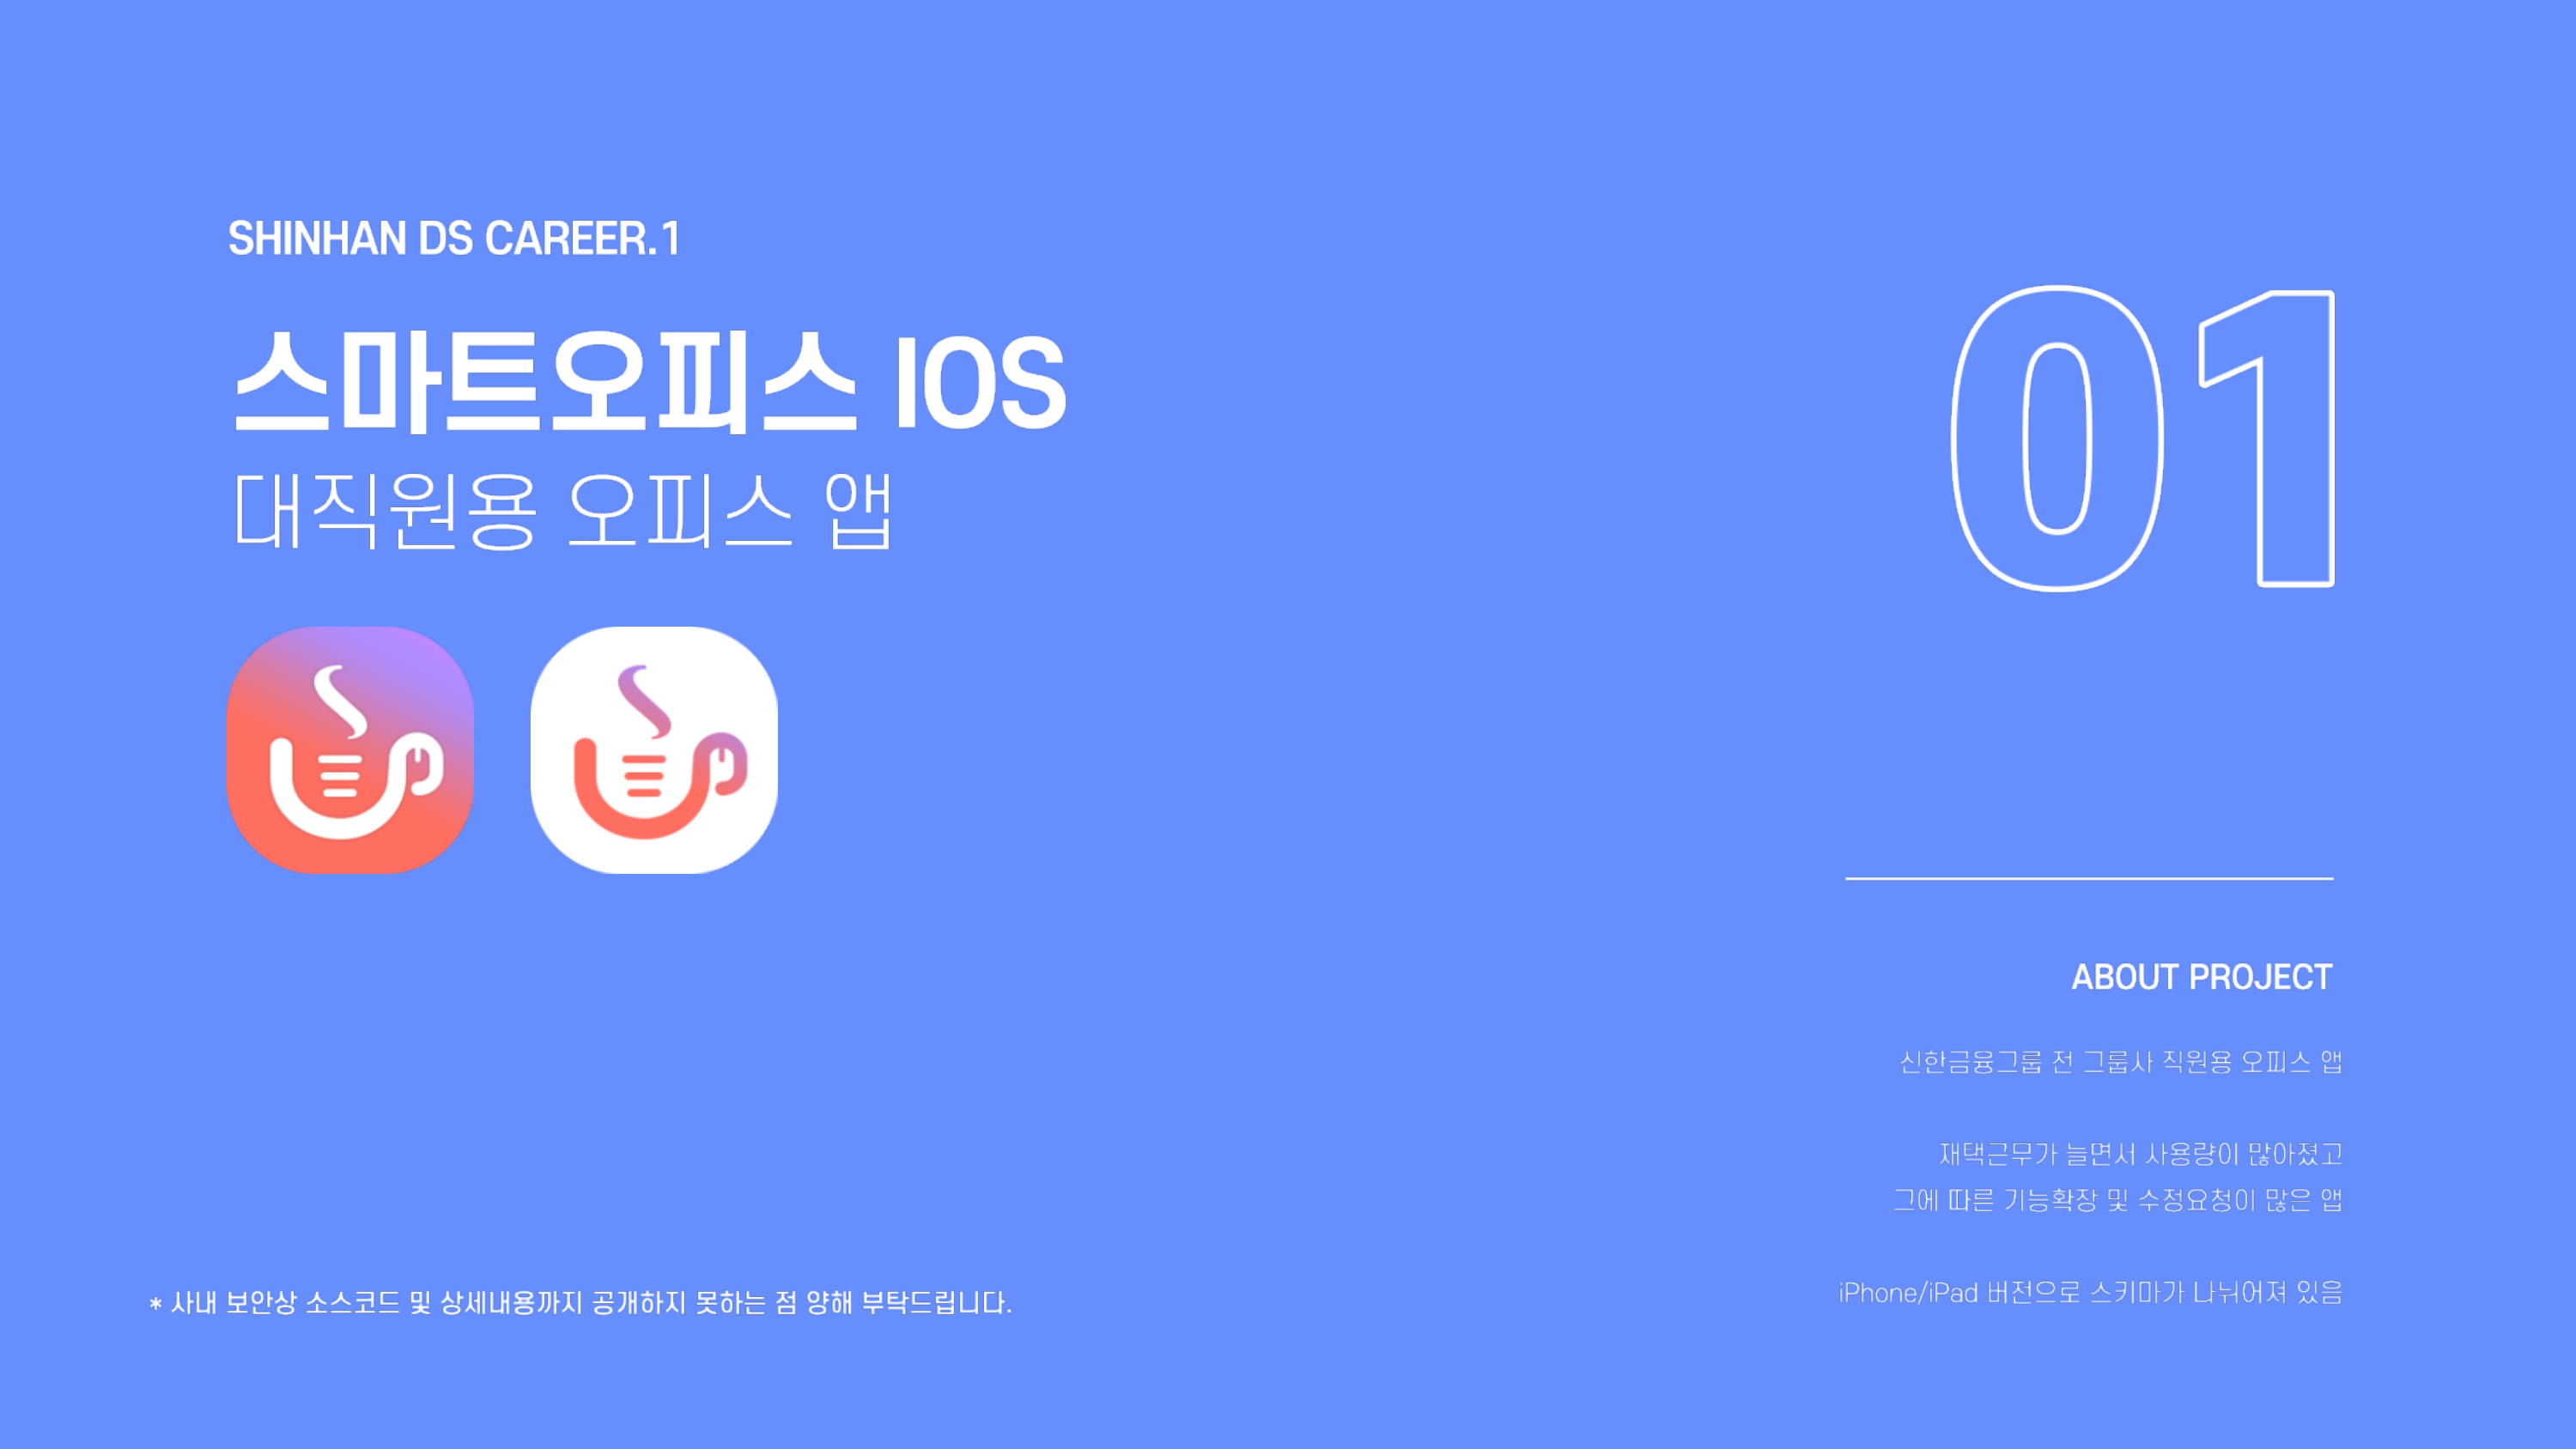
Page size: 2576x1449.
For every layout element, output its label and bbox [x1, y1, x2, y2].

text_box [227, 627, 474, 874]
picture [210, 190, 1121, 630]
picture [1511, 40, 2576, 1327]
text_box [531, 627, 778, 874]
picture [145, 1281, 1028, 1339]
